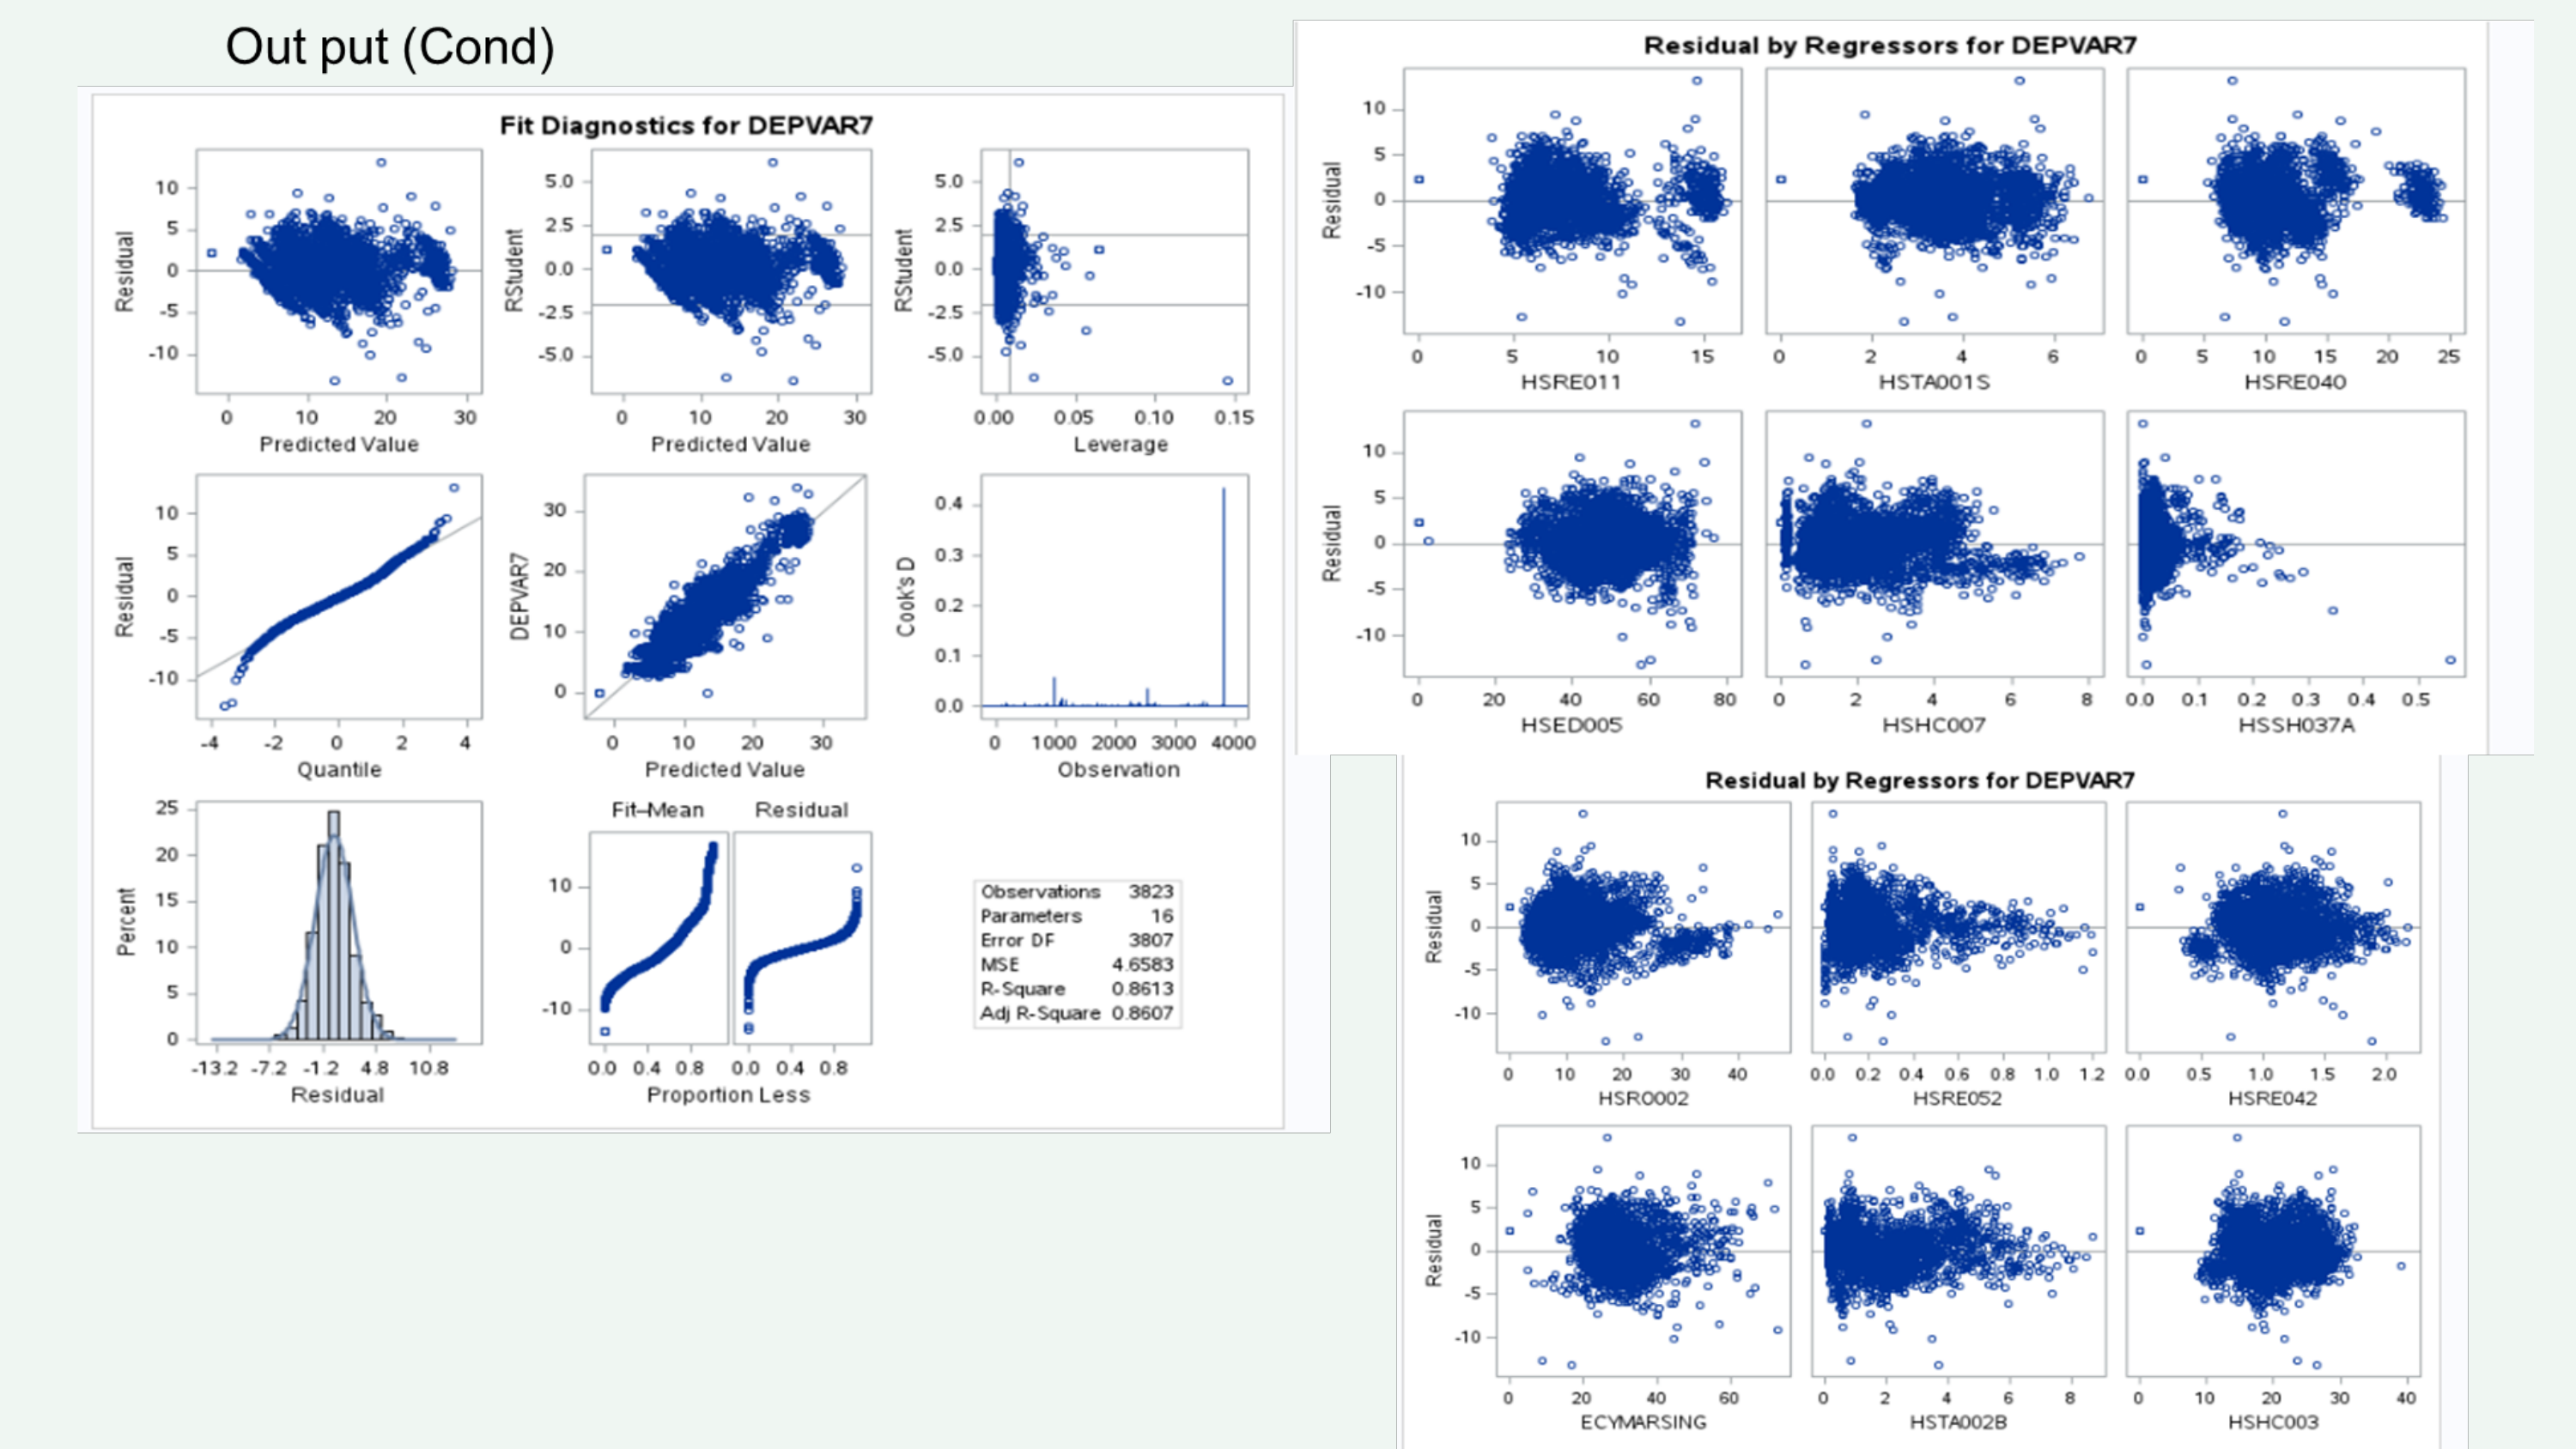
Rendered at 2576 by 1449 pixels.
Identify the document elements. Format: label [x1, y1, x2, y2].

text_box [77, 0, 2535, 1449]
